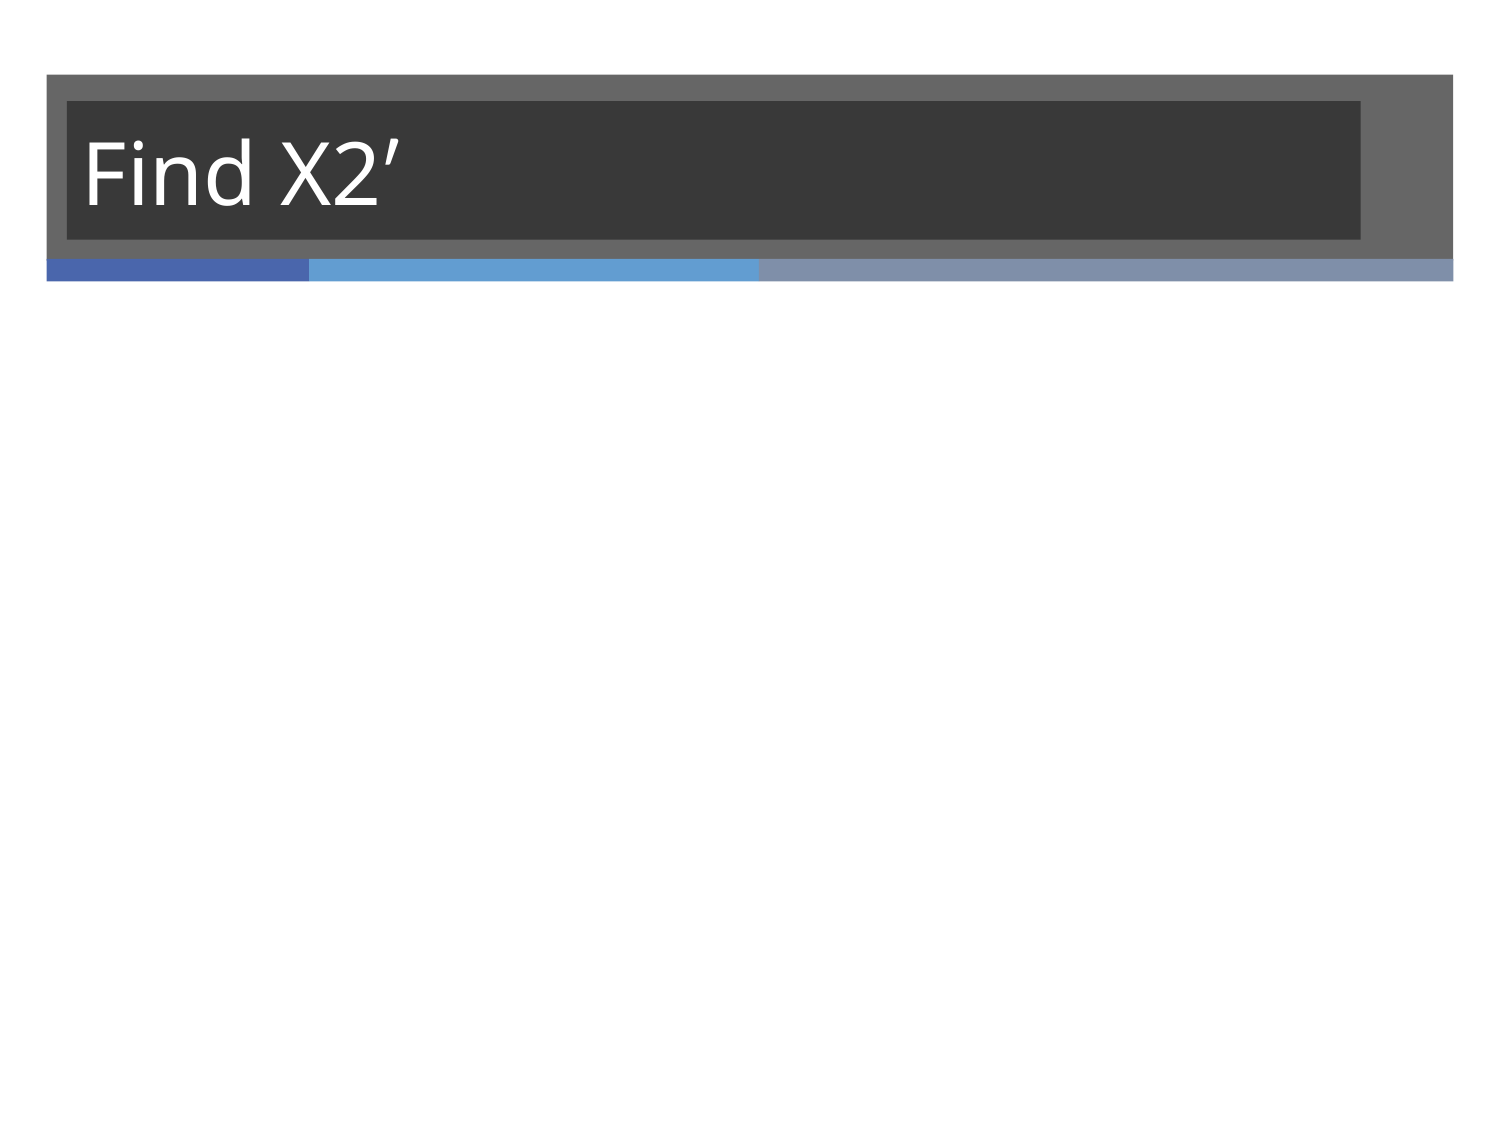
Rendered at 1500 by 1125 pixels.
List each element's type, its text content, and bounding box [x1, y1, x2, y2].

title Find X2ʹ [66, 101, 1361, 240]
